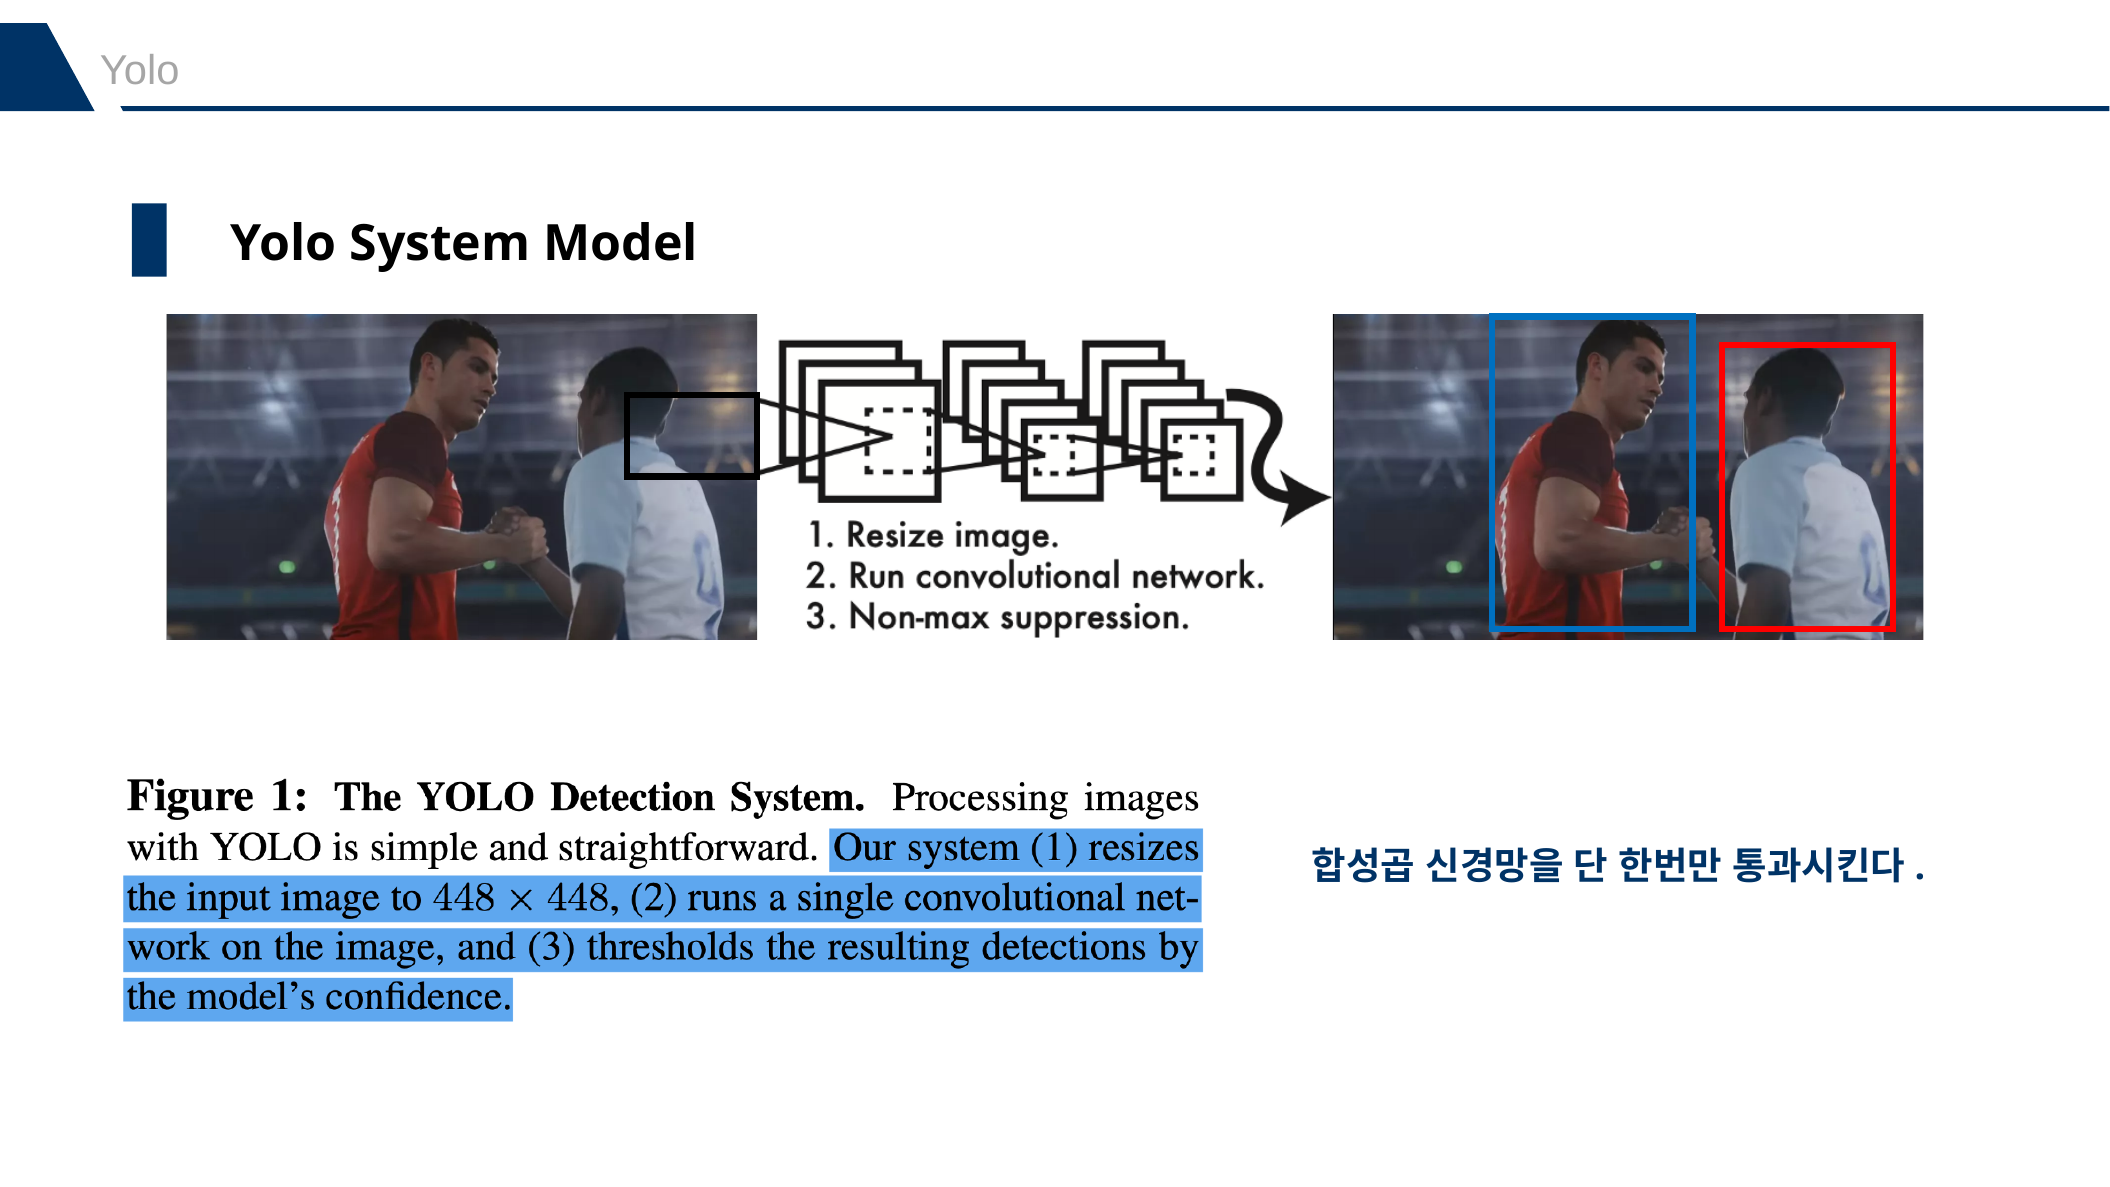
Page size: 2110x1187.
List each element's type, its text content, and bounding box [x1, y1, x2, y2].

text_box [118, 104, 2110, 113]
picture [166, 297, 1924, 656]
text_box 합성곱 신경망을 단 한번만 통과시킨다. [1296, 834, 2089, 895]
text_box [0, 22, 97, 113]
picture [104, 758, 1218, 1036]
text_box Yolo [99, 42, 603, 93]
text_box [131, 202, 168, 278]
text_box Yolo System Model [215, 203, 1445, 279]
